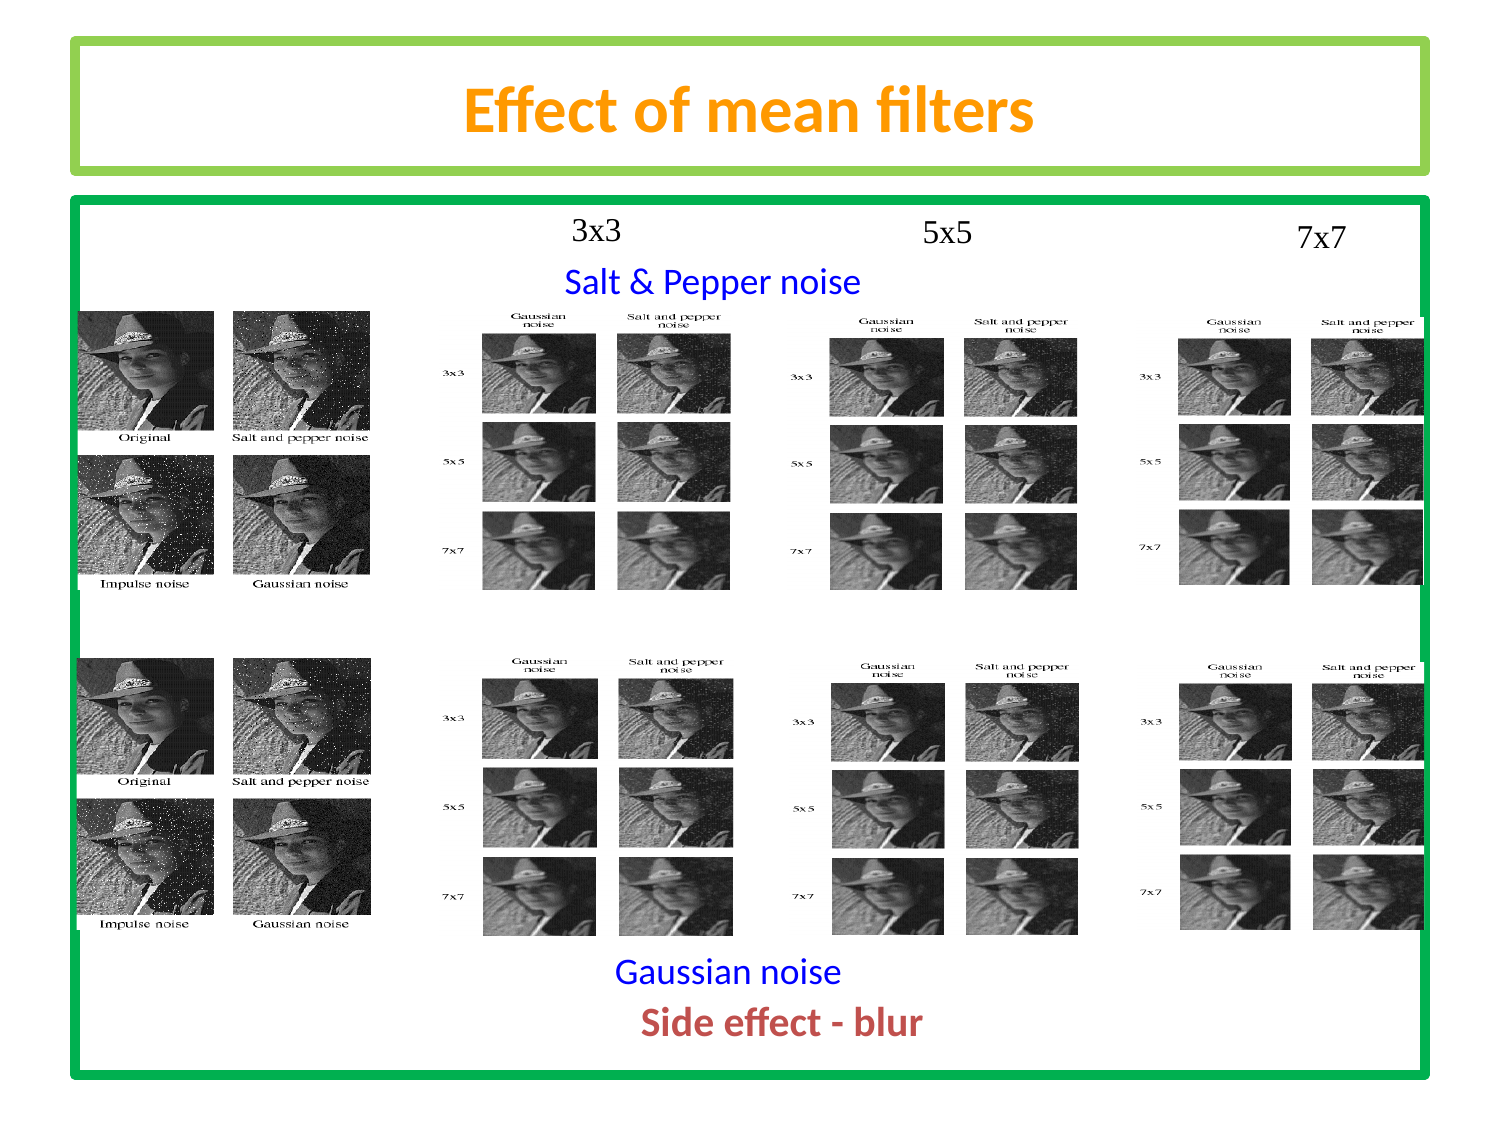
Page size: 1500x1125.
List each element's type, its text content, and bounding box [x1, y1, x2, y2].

text_box [75, 199, 1425, 1075]
text_box Gaussian noise [600, 939, 885, 987]
text_box 7x7 [1281, 209, 1339, 262]
text_box 3x3 [556, 201, 614, 249]
picture [76, 658, 373, 930]
text_box Effect of mean filters [75, 41, 1425, 171]
picture [77, 310, 372, 591]
picture [789, 661, 1080, 935]
picture [439, 310, 731, 591]
text_box Side effect - blur [574, 987, 990, 1053]
picture [439, 656, 734, 936]
text_box 5x5 [907, 204, 965, 257]
picture [1137, 662, 1425, 930]
text_box Salt & Pepper noise [499, 249, 927, 310]
picture [787, 316, 1078, 591]
picture [1135, 317, 1425, 585]
